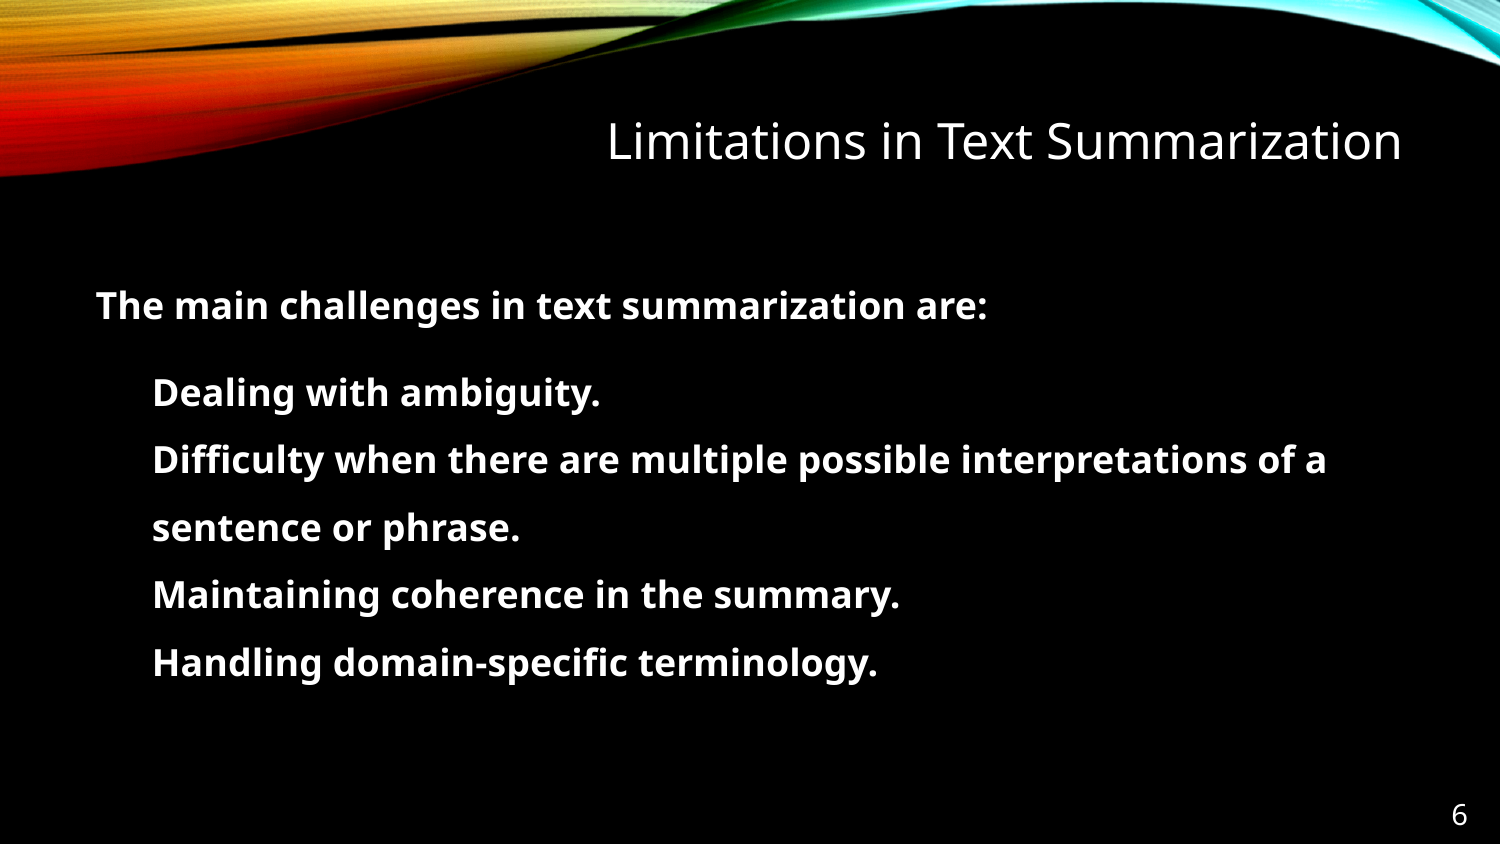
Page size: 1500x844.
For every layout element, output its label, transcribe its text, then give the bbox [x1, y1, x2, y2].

list The main challenges in text summarization are: Dealing with ambiguity. Difficulty when there are multiple possible interpretations of a sentence or phrase. Maintaining coherence in the summary. Handling domain-specific terminology. [84, 270, 1416, 766]
text_box 6 [1440, 790, 1479, 837]
title Limitations in Text Summarization [356, 94, 1416, 254]
picture [0, 0, 1500, 178]
